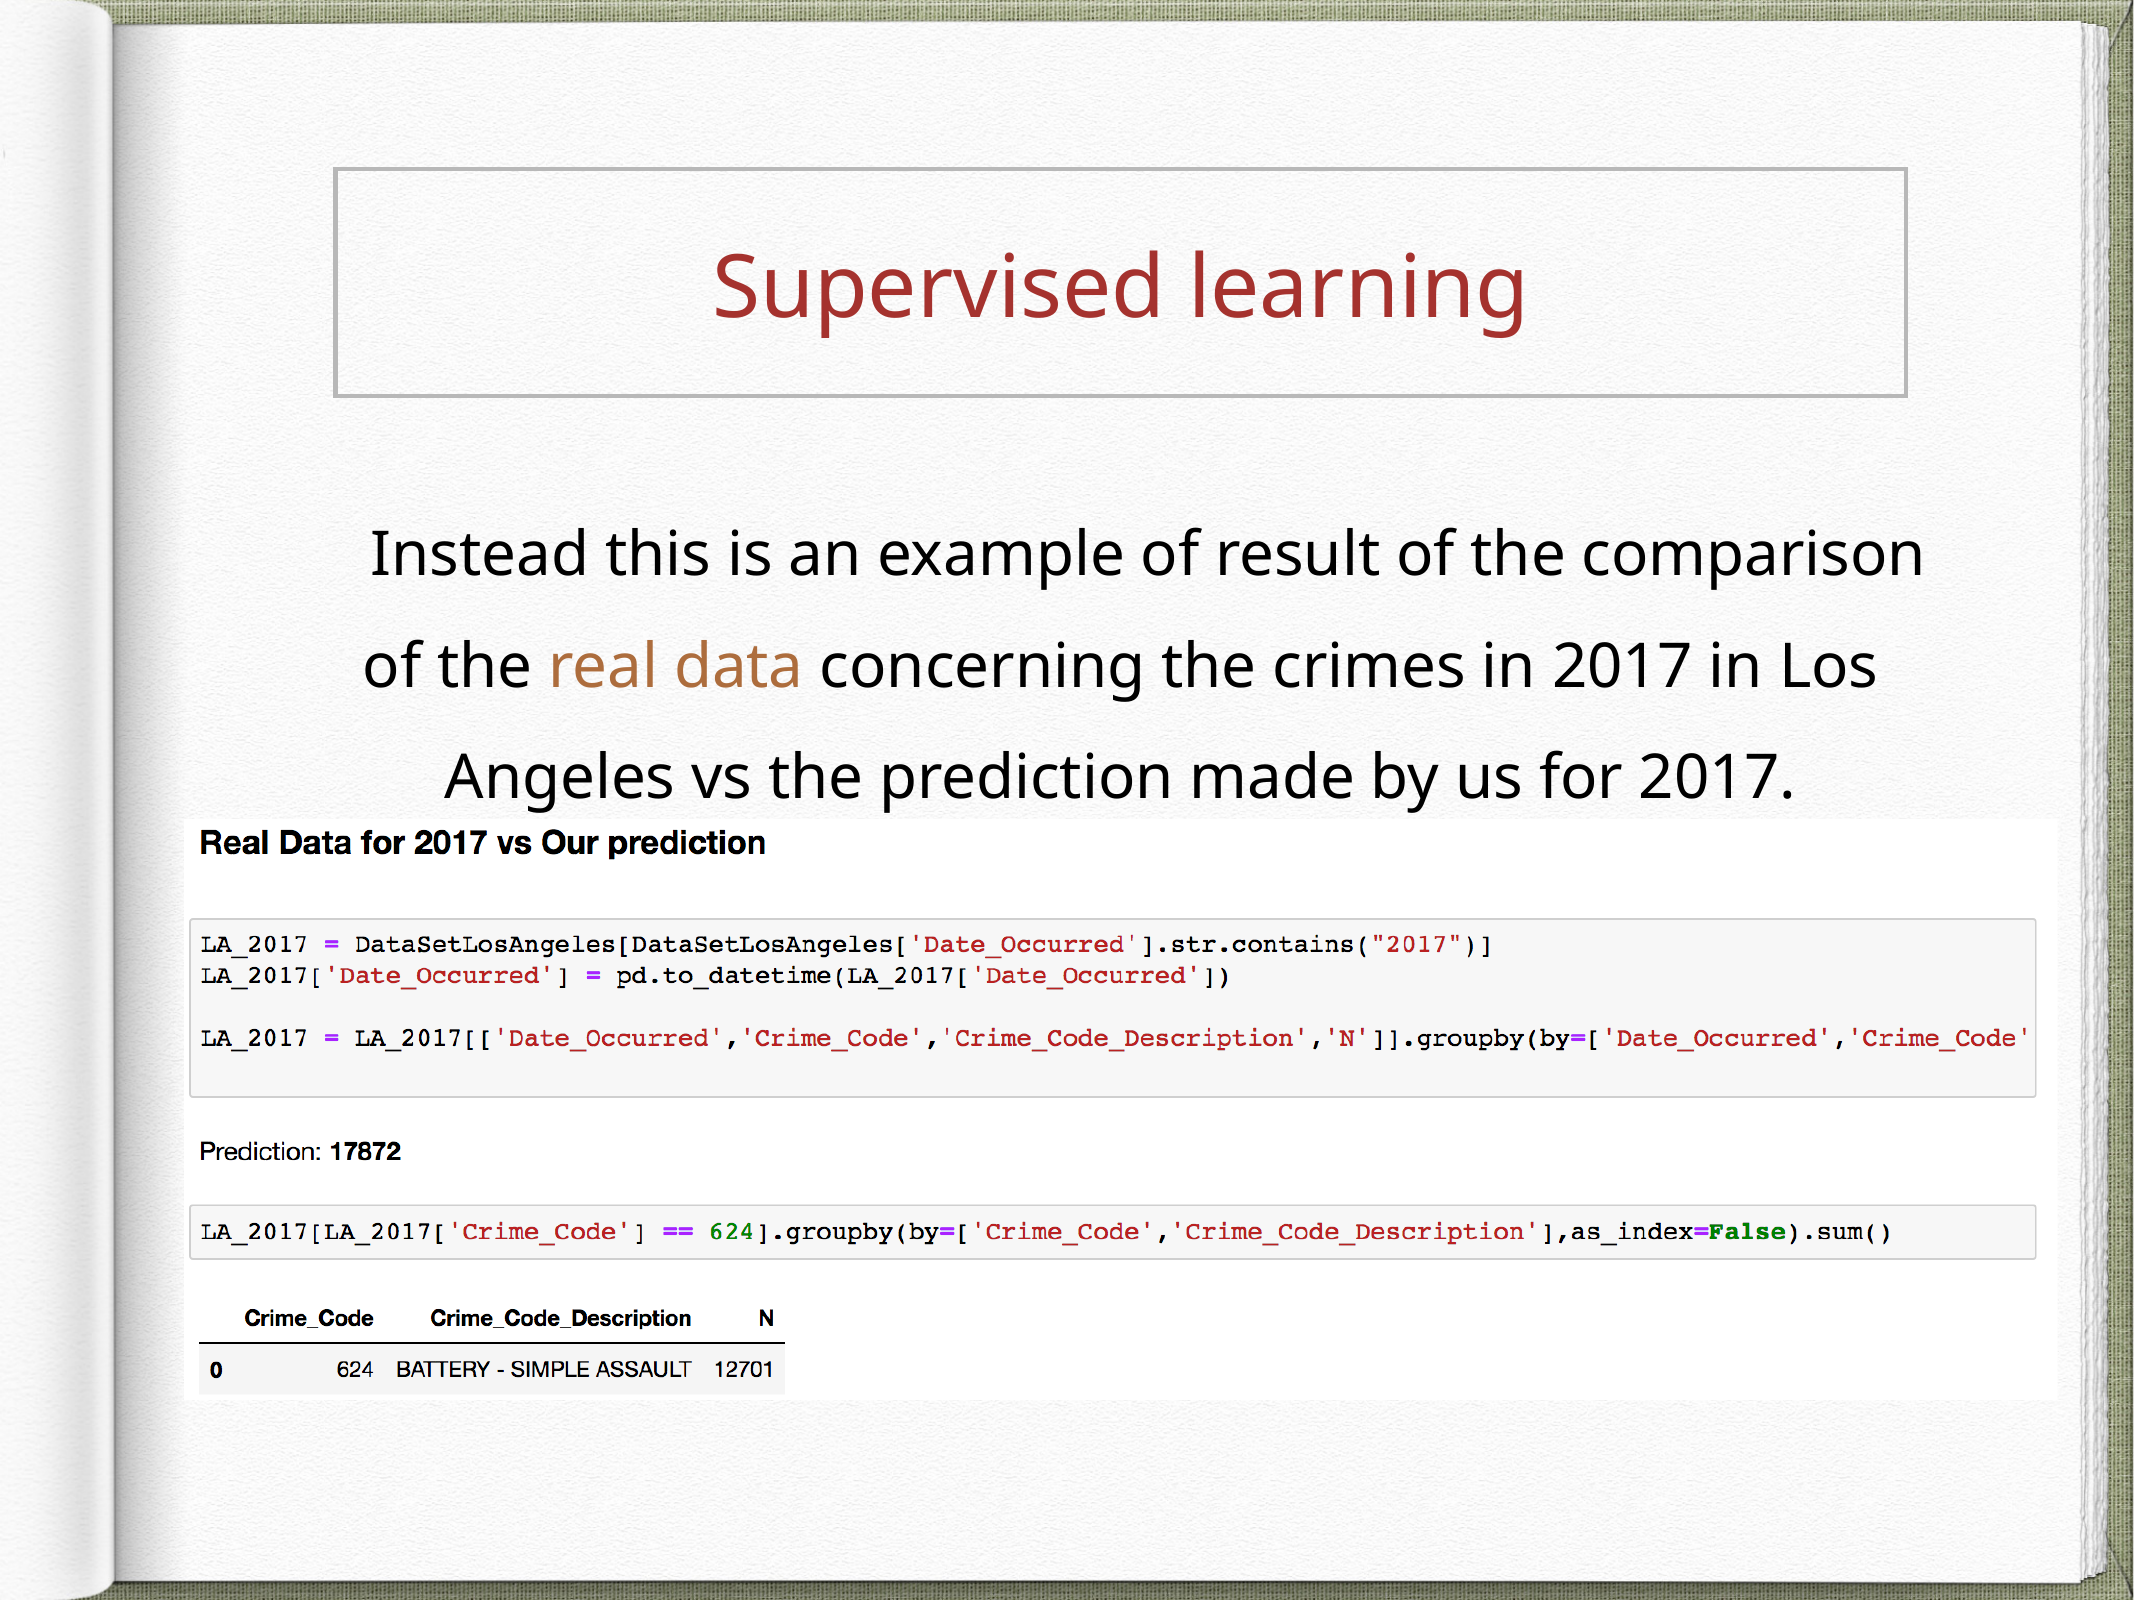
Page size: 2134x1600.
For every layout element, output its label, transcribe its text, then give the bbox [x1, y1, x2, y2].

picture [0, 0, 2134, 1600]
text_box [183, 819, 2058, 1465]
text_box Instead this is an example of result of the comparison of the real data concerning the crimes in 2017 in Los Angeles vs the prediction made by us for 2017. [297, 468, 1945, 819]
title Supervised learning [334, 168, 1907, 397]
